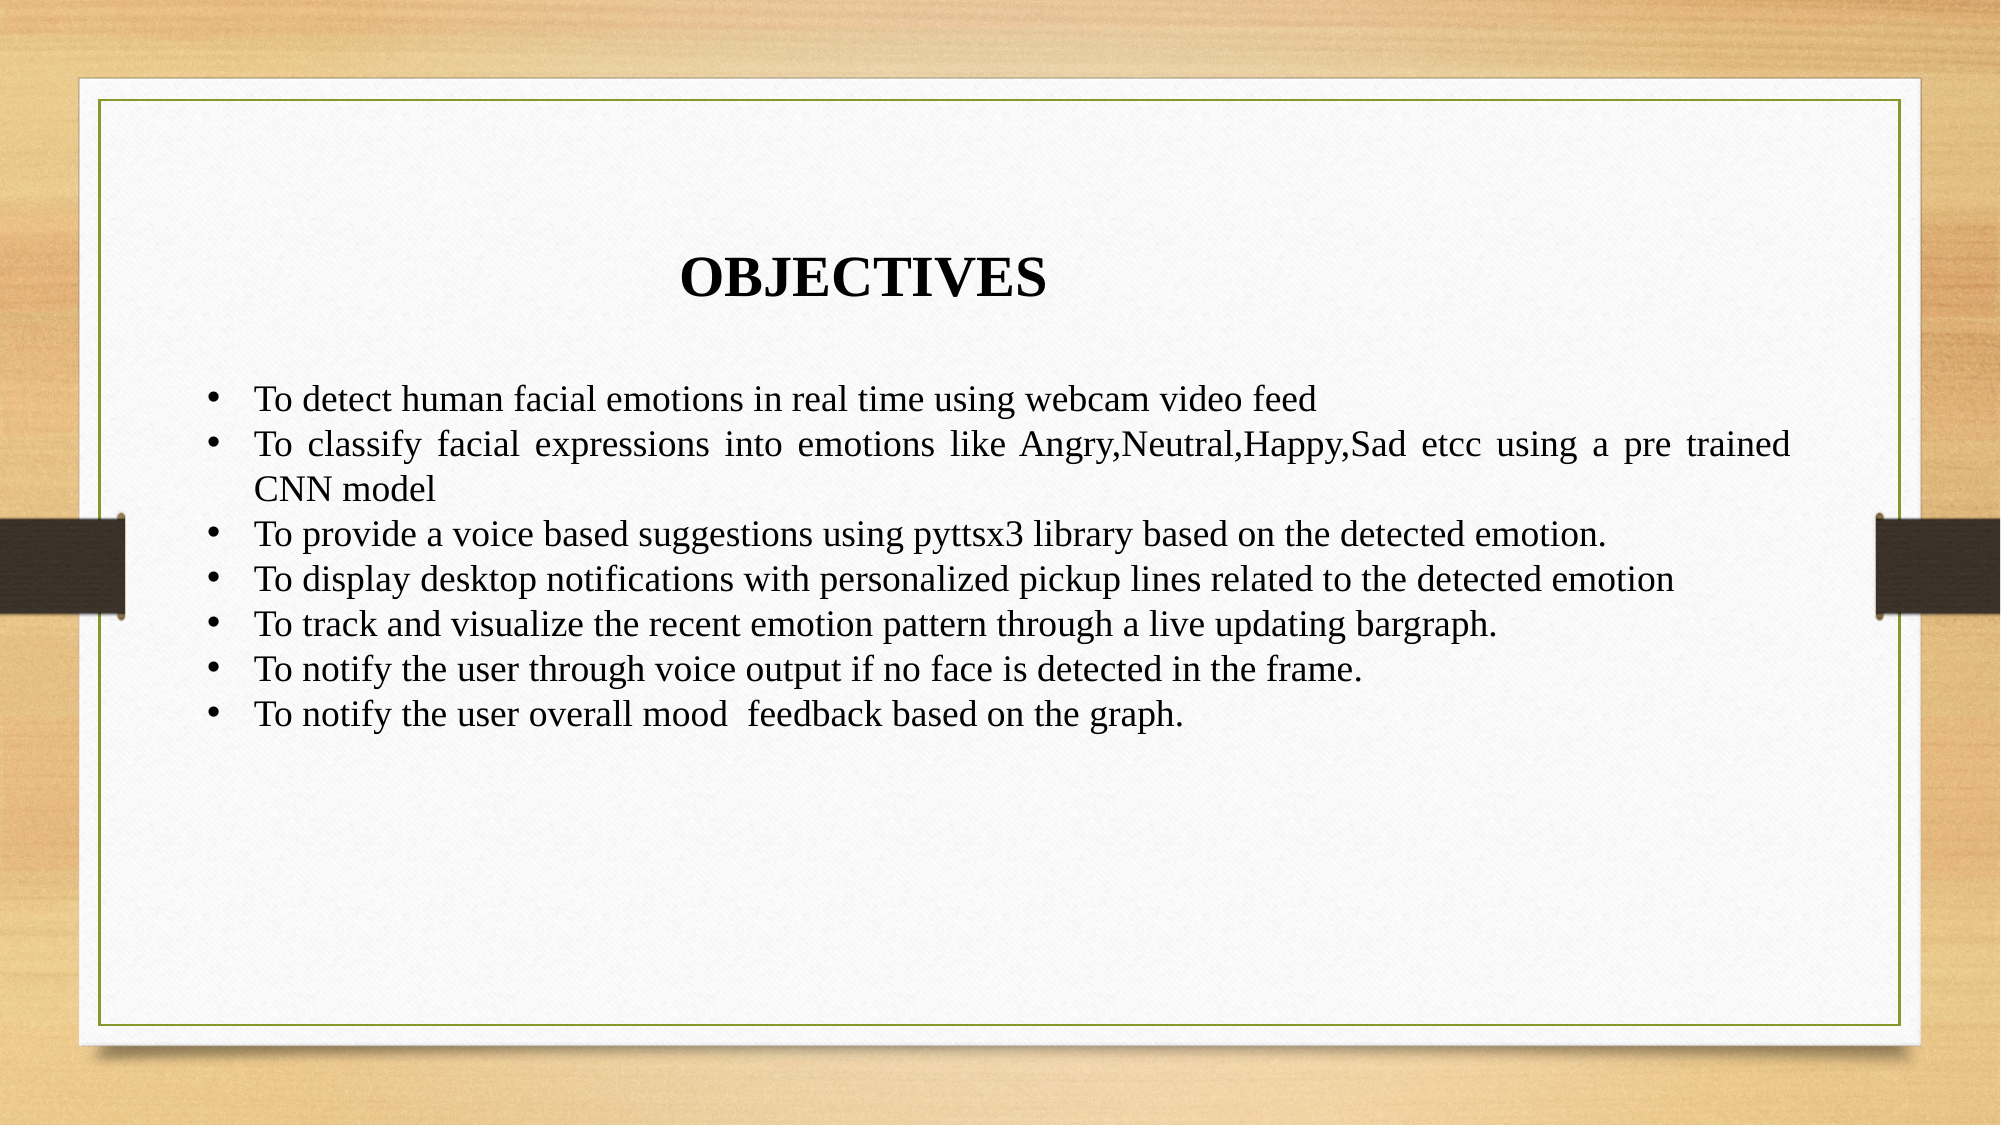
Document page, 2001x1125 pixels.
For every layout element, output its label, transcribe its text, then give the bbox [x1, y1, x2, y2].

picture [0, 0, 2001, 1125]
text_box OBJECTIVES [664, 230, 1270, 316]
text_box To detect human facial emotions in real time using webcam video feed To classify facial expressions into emotions like Angry,Neutral,Happy,Sad etcc using a pre trained CNN model To provide a voice based suggestions using pyttsx3 library based on the detected emotion. To display desktop notifications with personalized pickup lines related to the detected emotion To track and visualize the recent emotion pattern through a live updating bargraph. To notify the user through voice output if no face is detected in the frame. To notify the user overall mood feedback based on the graph. [192, 366, 1808, 742]
